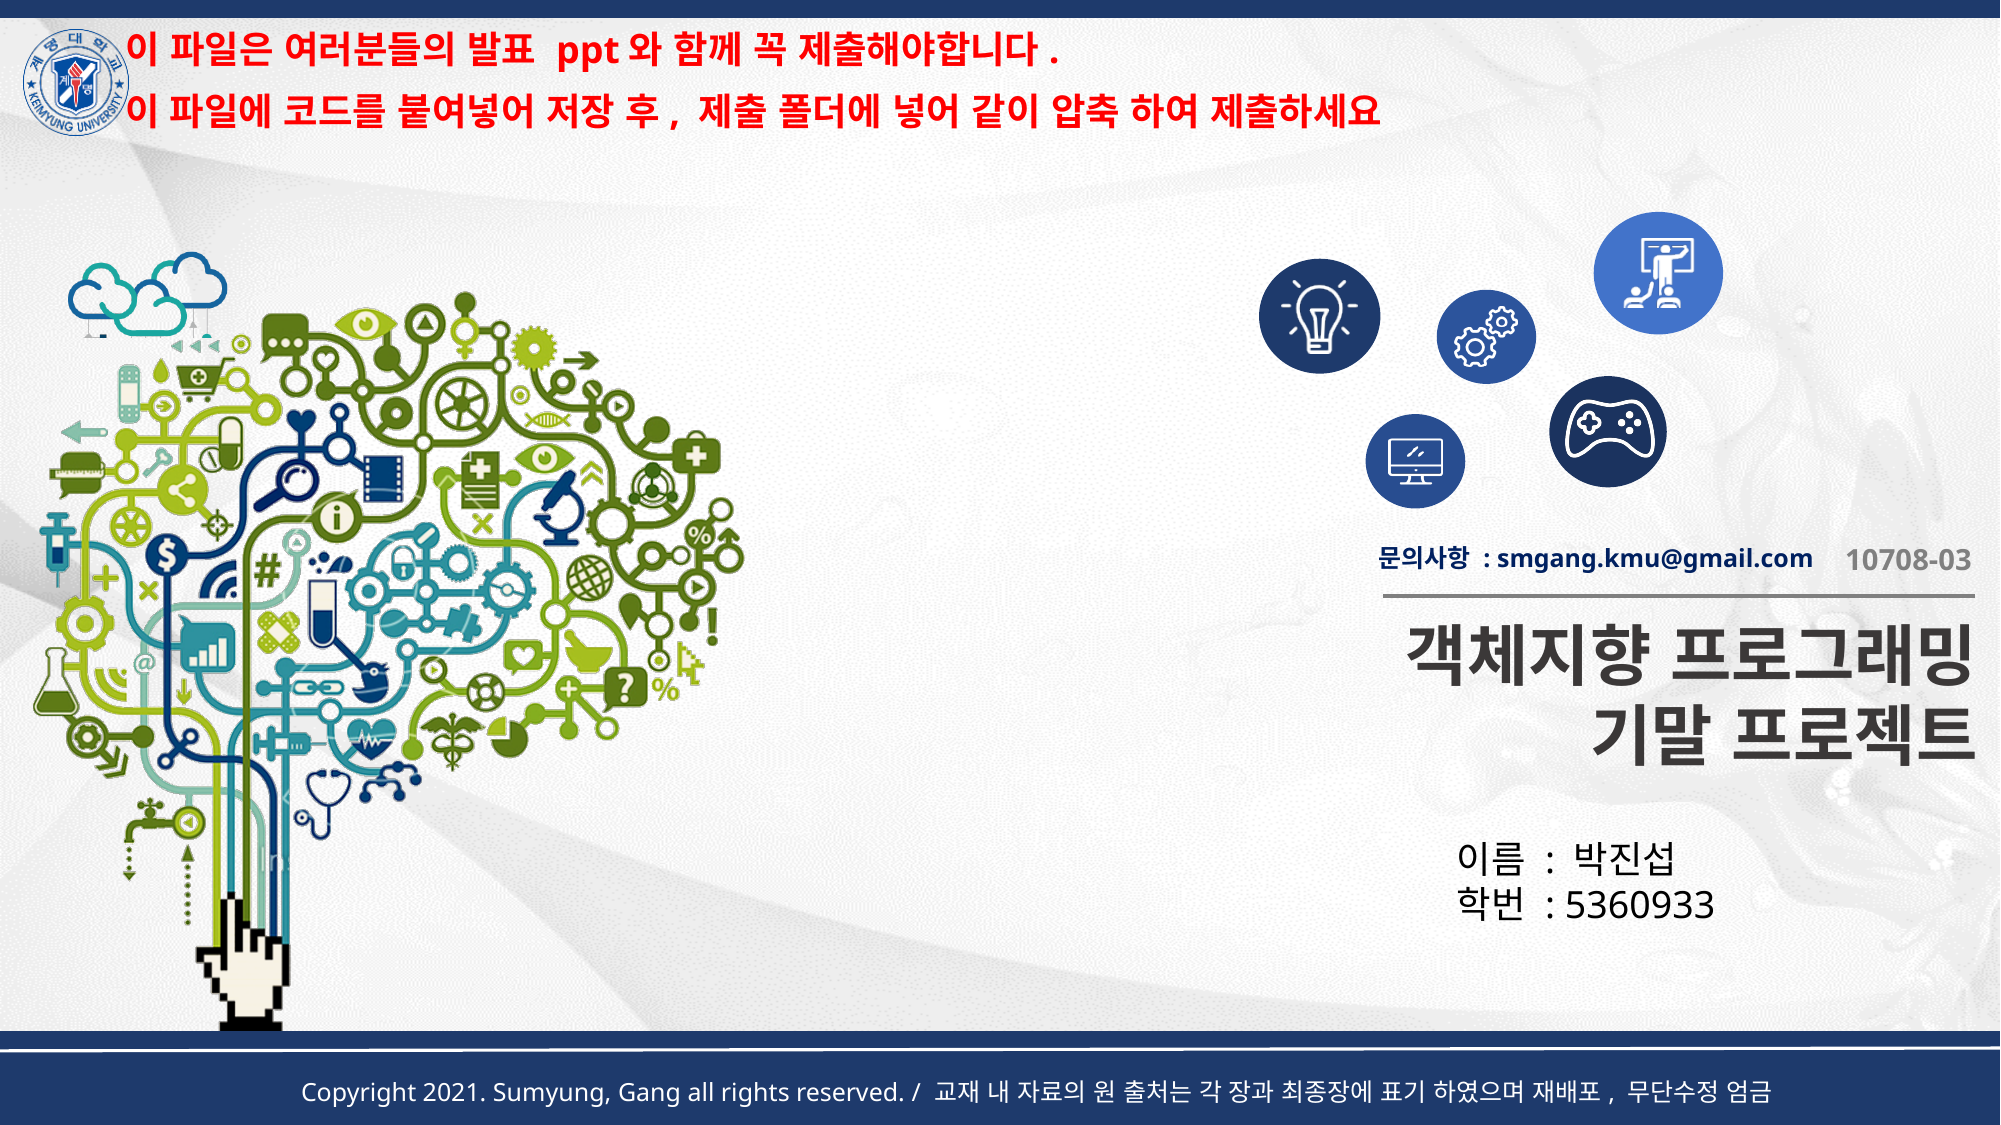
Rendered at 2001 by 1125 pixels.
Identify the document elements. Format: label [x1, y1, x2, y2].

picture [0, 2, 2000, 1048]
text_box [977, 533, 1993, 783]
picture [0, 1051, 2000, 1125]
text_box [1258, 211, 1724, 509]
